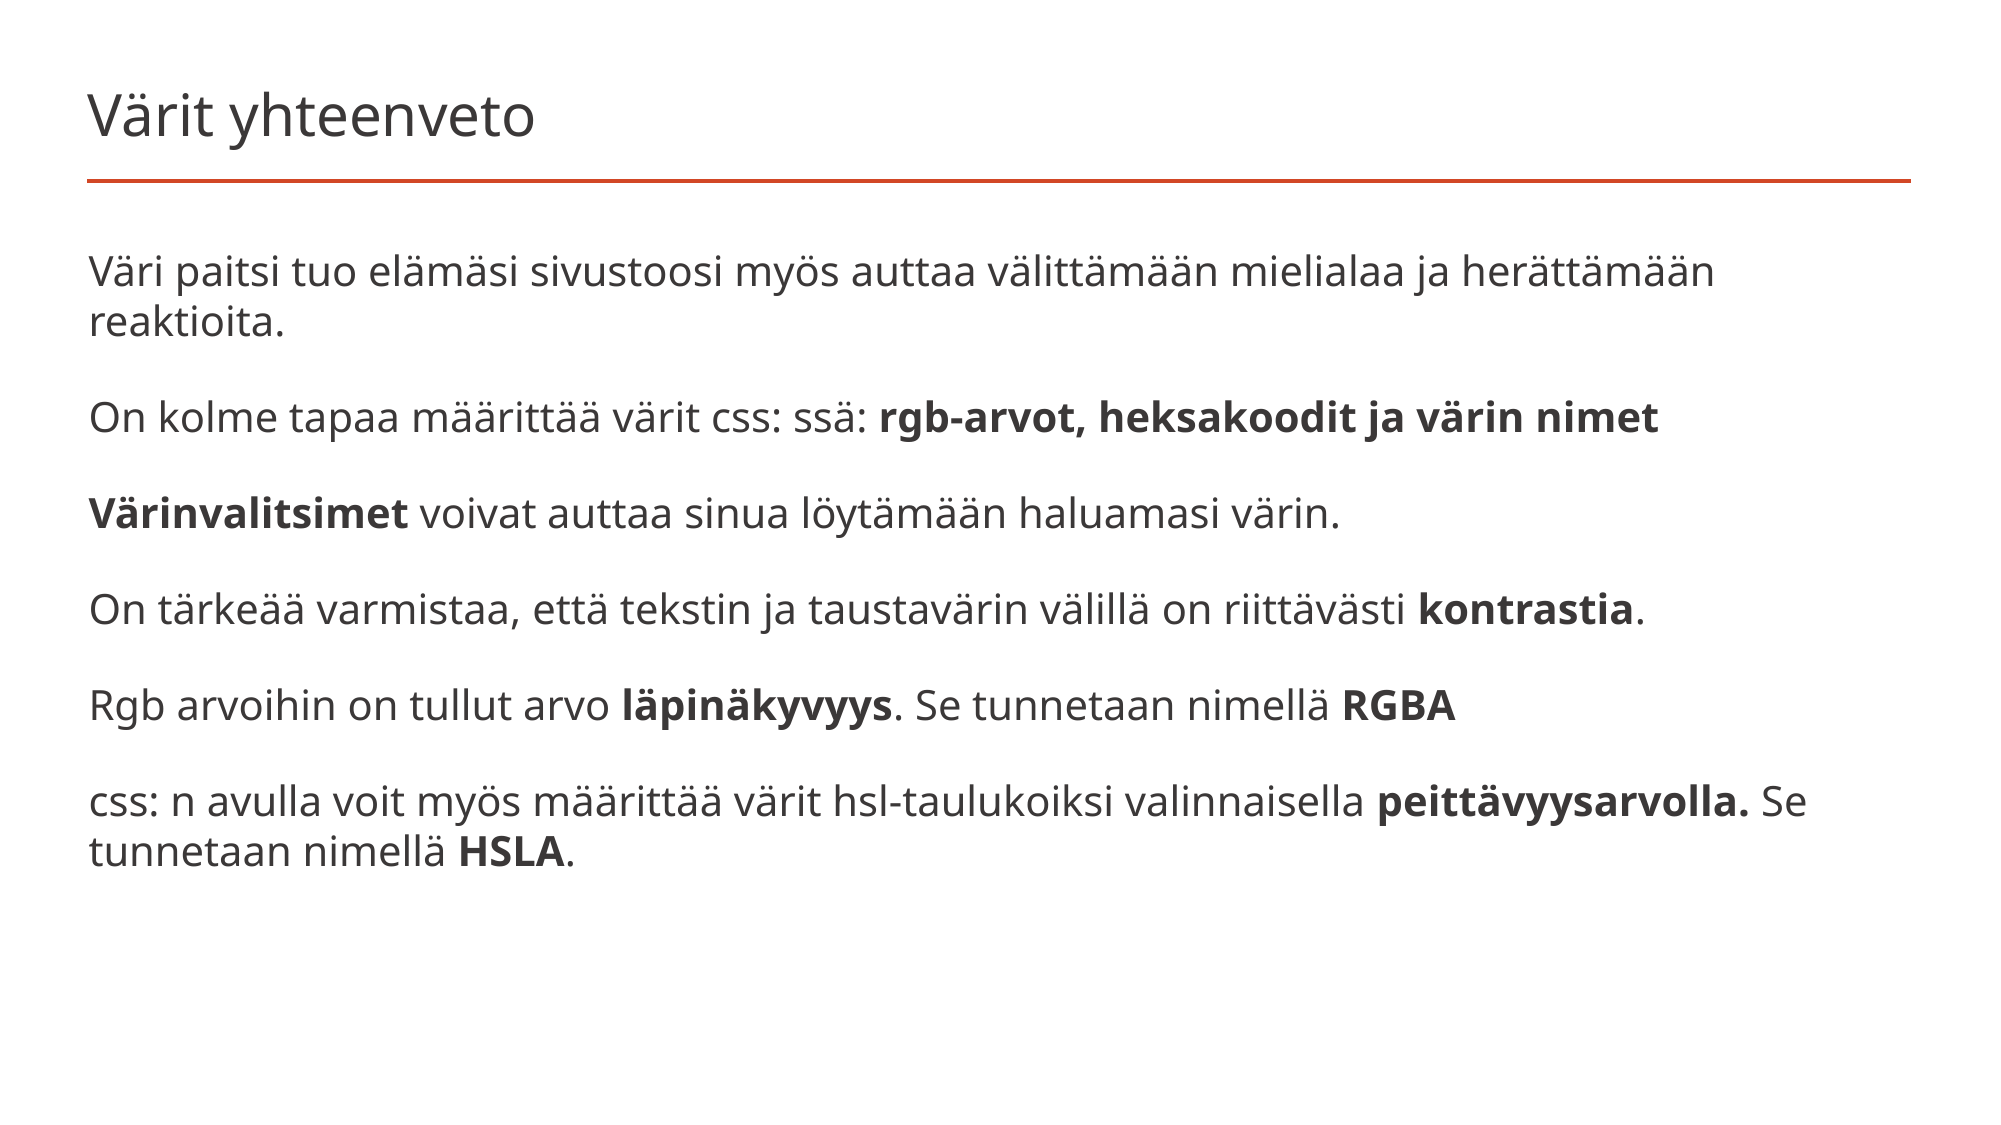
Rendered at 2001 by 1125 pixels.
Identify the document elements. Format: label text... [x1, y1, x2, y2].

list Väri paitsi tuo elämäsi sivustoosi myös auttaa välittämään mielialaa ja herättämään reaktioita. On kolme tapaa määrittää värit css: ssä: rgb-arvot, heksakoodit ja värin nimet Värinvalitsimet voivat auttaa sinua löytämään haluamasi värin. On tärkeää varmistaa, että tekstin ja taustavärin välillä on riittävästi kontrastia. Rgb arvoihin on tullut arvo läpinäkyvyys. Se tunnetaan nimellä RGBA css: n avulla voit myös määrittää värit hsl-taulukoiksi valinnaisella peittävyysarvolla. Se tunnetaan nimellä HSLA. [73, 237, 1913, 890]
title Värit yhteenveto [72, 70, 1912, 163]
